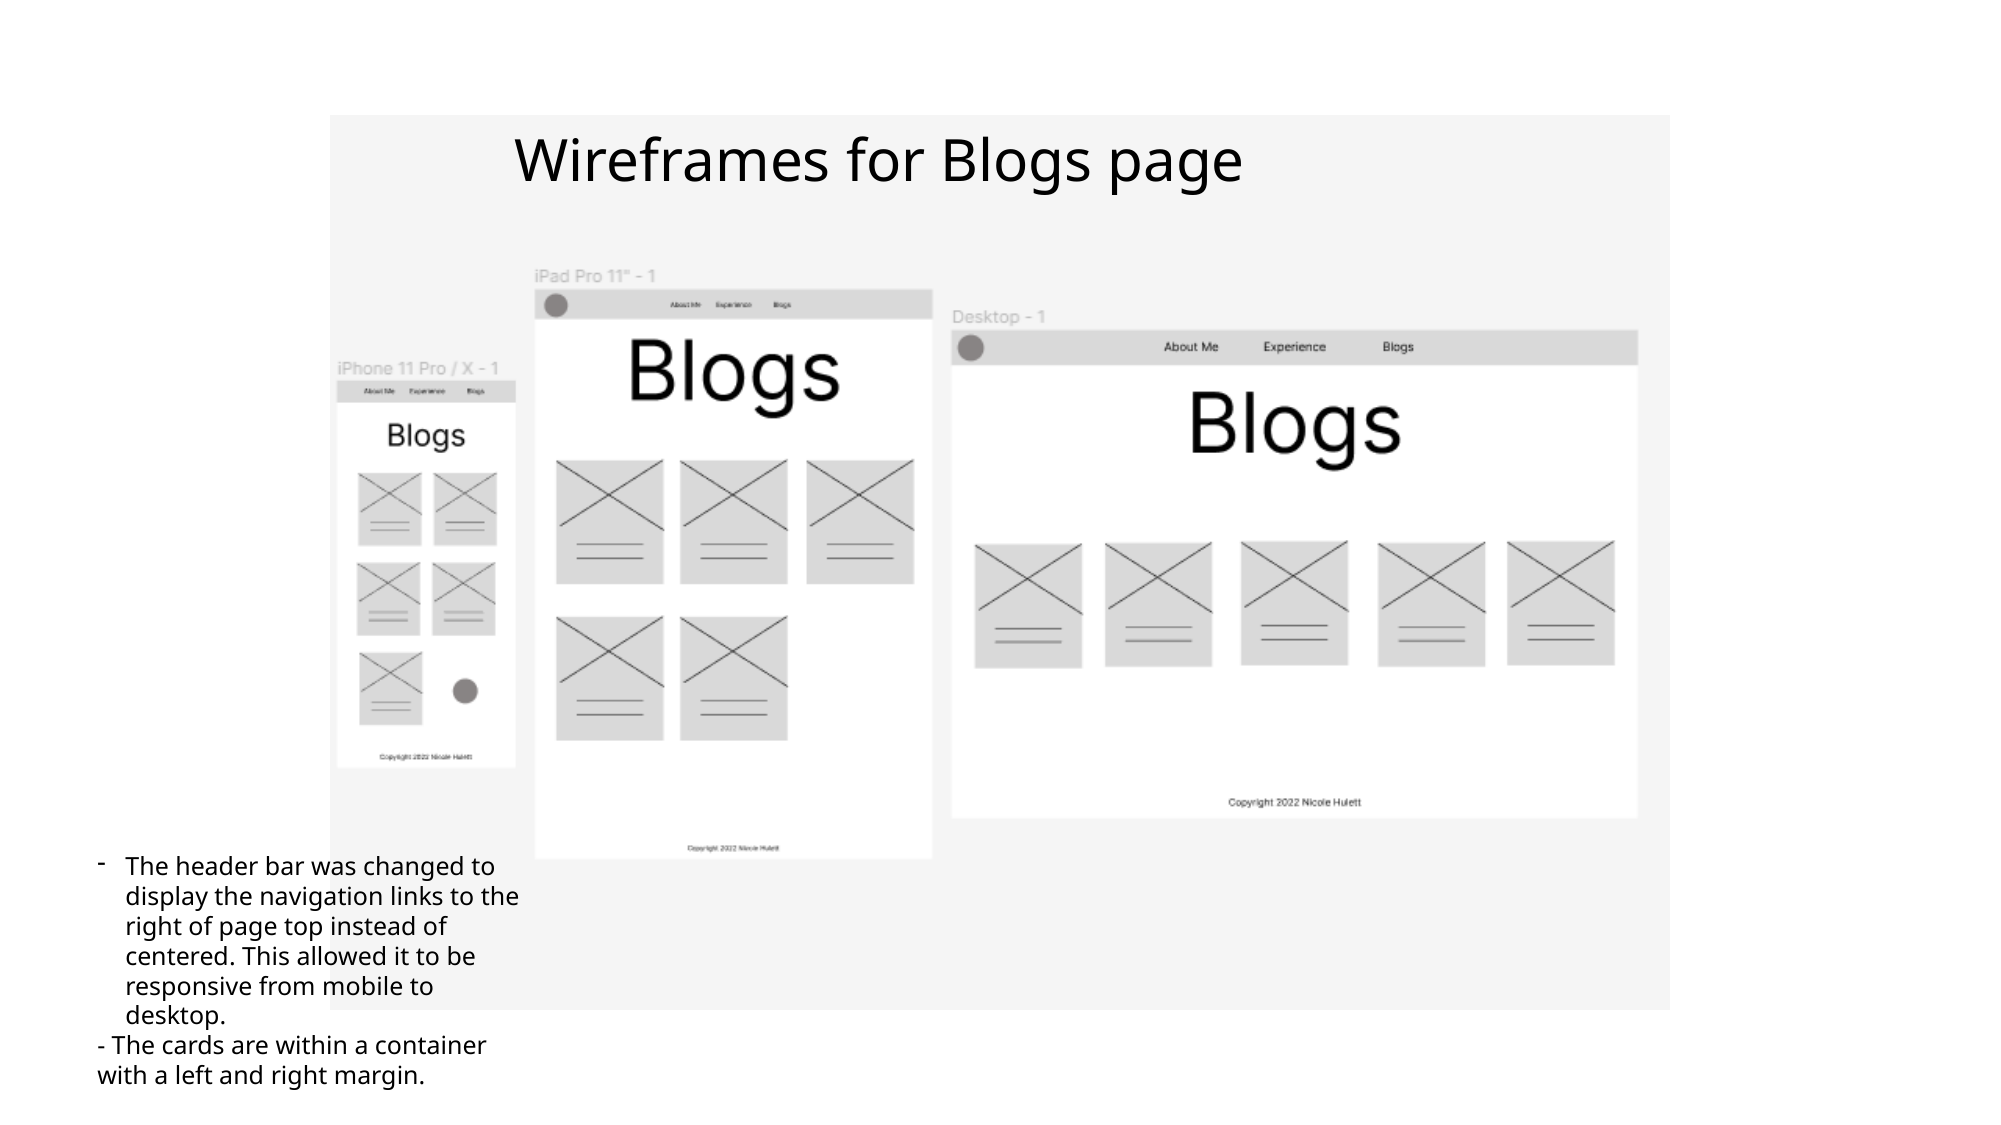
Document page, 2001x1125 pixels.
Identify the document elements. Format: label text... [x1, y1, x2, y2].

picture [330, 115, 1670, 1010]
text_box The header bar was changed to display the navigation links to the right of page top instead of centered. This allowed it to be responsive from mobile to desktop. - The cards are within a container with a left and right margin. [82, 842, 542, 1098]
